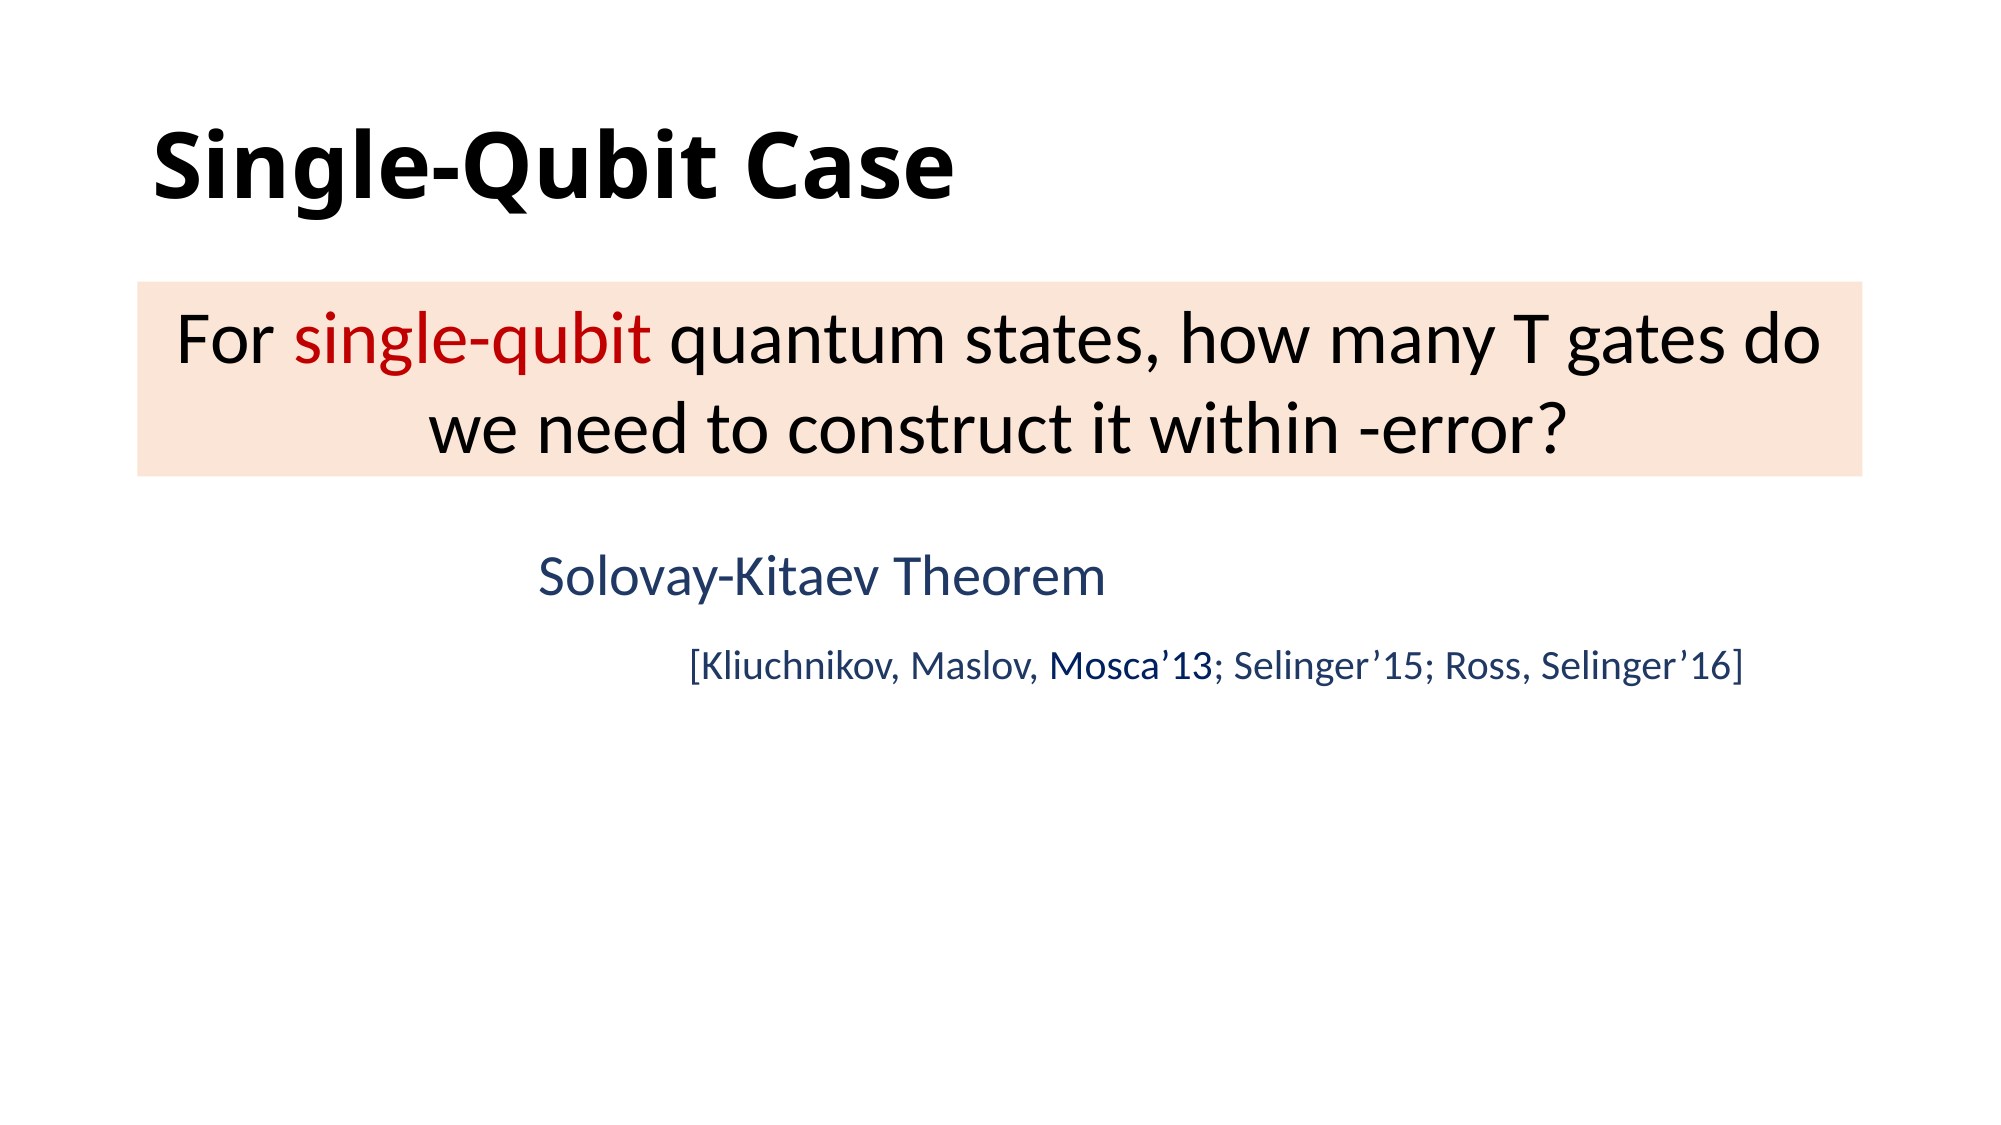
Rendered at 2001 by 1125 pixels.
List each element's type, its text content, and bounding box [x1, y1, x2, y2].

title Single-Qubit Case [137, 59, 1863, 278]
